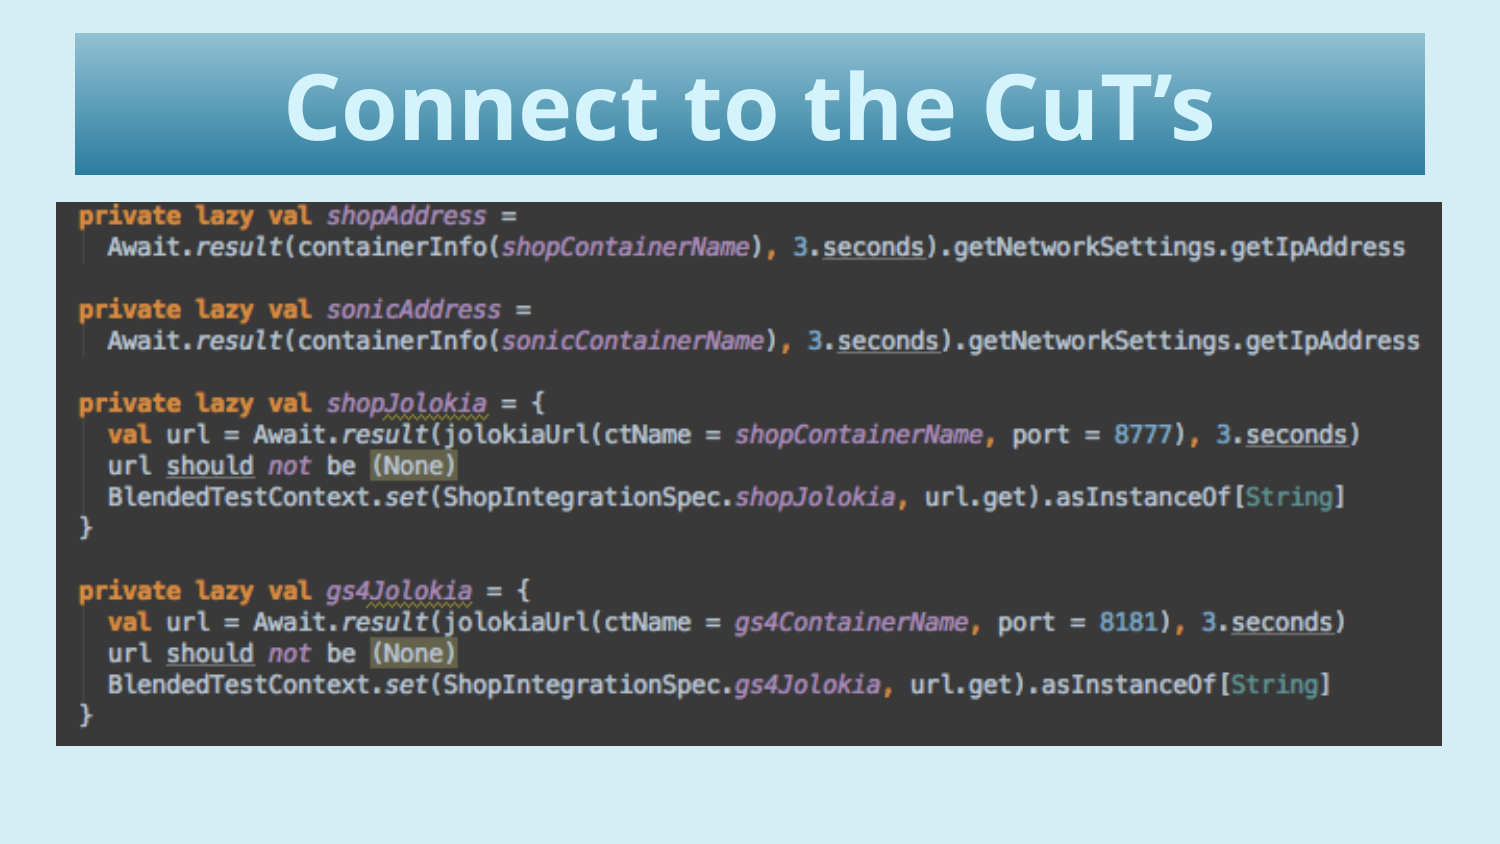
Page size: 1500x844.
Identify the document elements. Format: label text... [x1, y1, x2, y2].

picture [55, 201, 1442, 747]
title Connect to the CuT’s [75, 33, 1425, 175]
